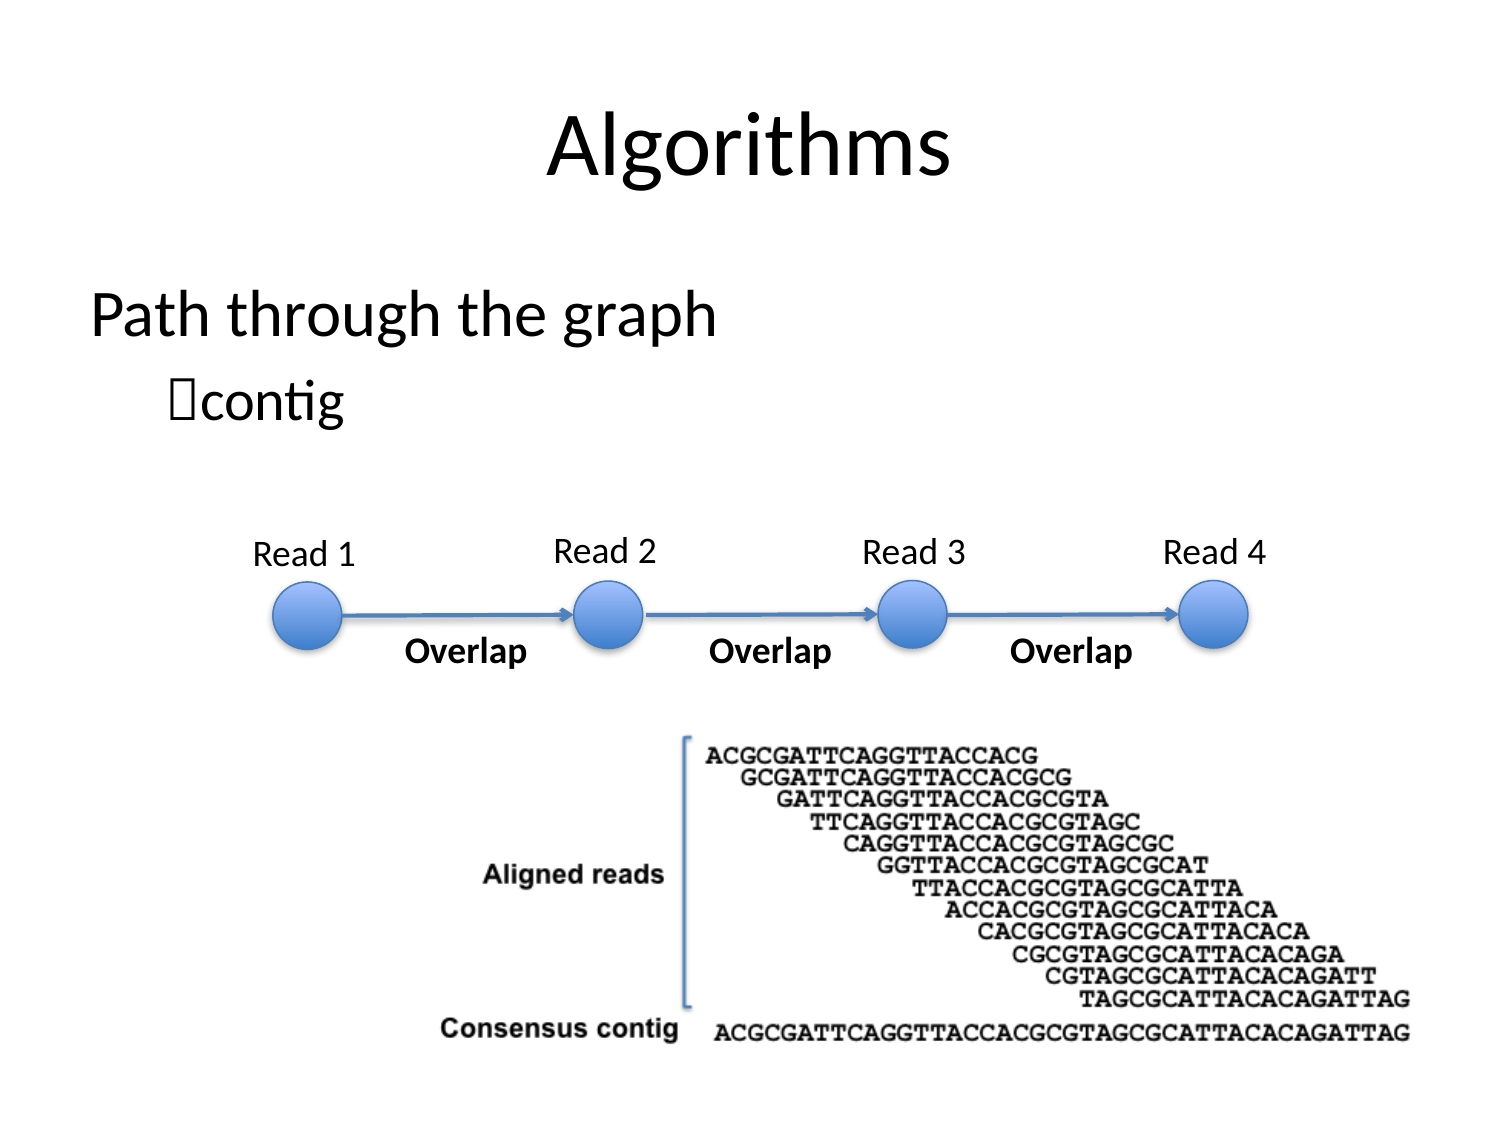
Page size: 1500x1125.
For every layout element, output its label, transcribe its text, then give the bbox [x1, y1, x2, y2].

title Algorithms [75, 45, 1425, 233]
picture [437, 725, 1426, 1058]
text_box Overlap [694, 624, 847, 679]
text_box Overlap [390, 624, 543, 679]
list Path through the graph contig [75, 262, 1425, 1005]
text_box [877, 580, 948, 649]
text_box [573, 580, 644, 650]
text_box Read 3 [847, 519, 981, 580]
text_box Read 4 [1148, 519, 1282, 580]
text_box Read 2 [538, 518, 673, 579]
text_box [272, 581, 343, 651]
text_box [1178, 580, 1249, 649]
text_box Overlap [995, 624, 1148, 679]
text_box Read 1 [237, 521, 372, 581]
